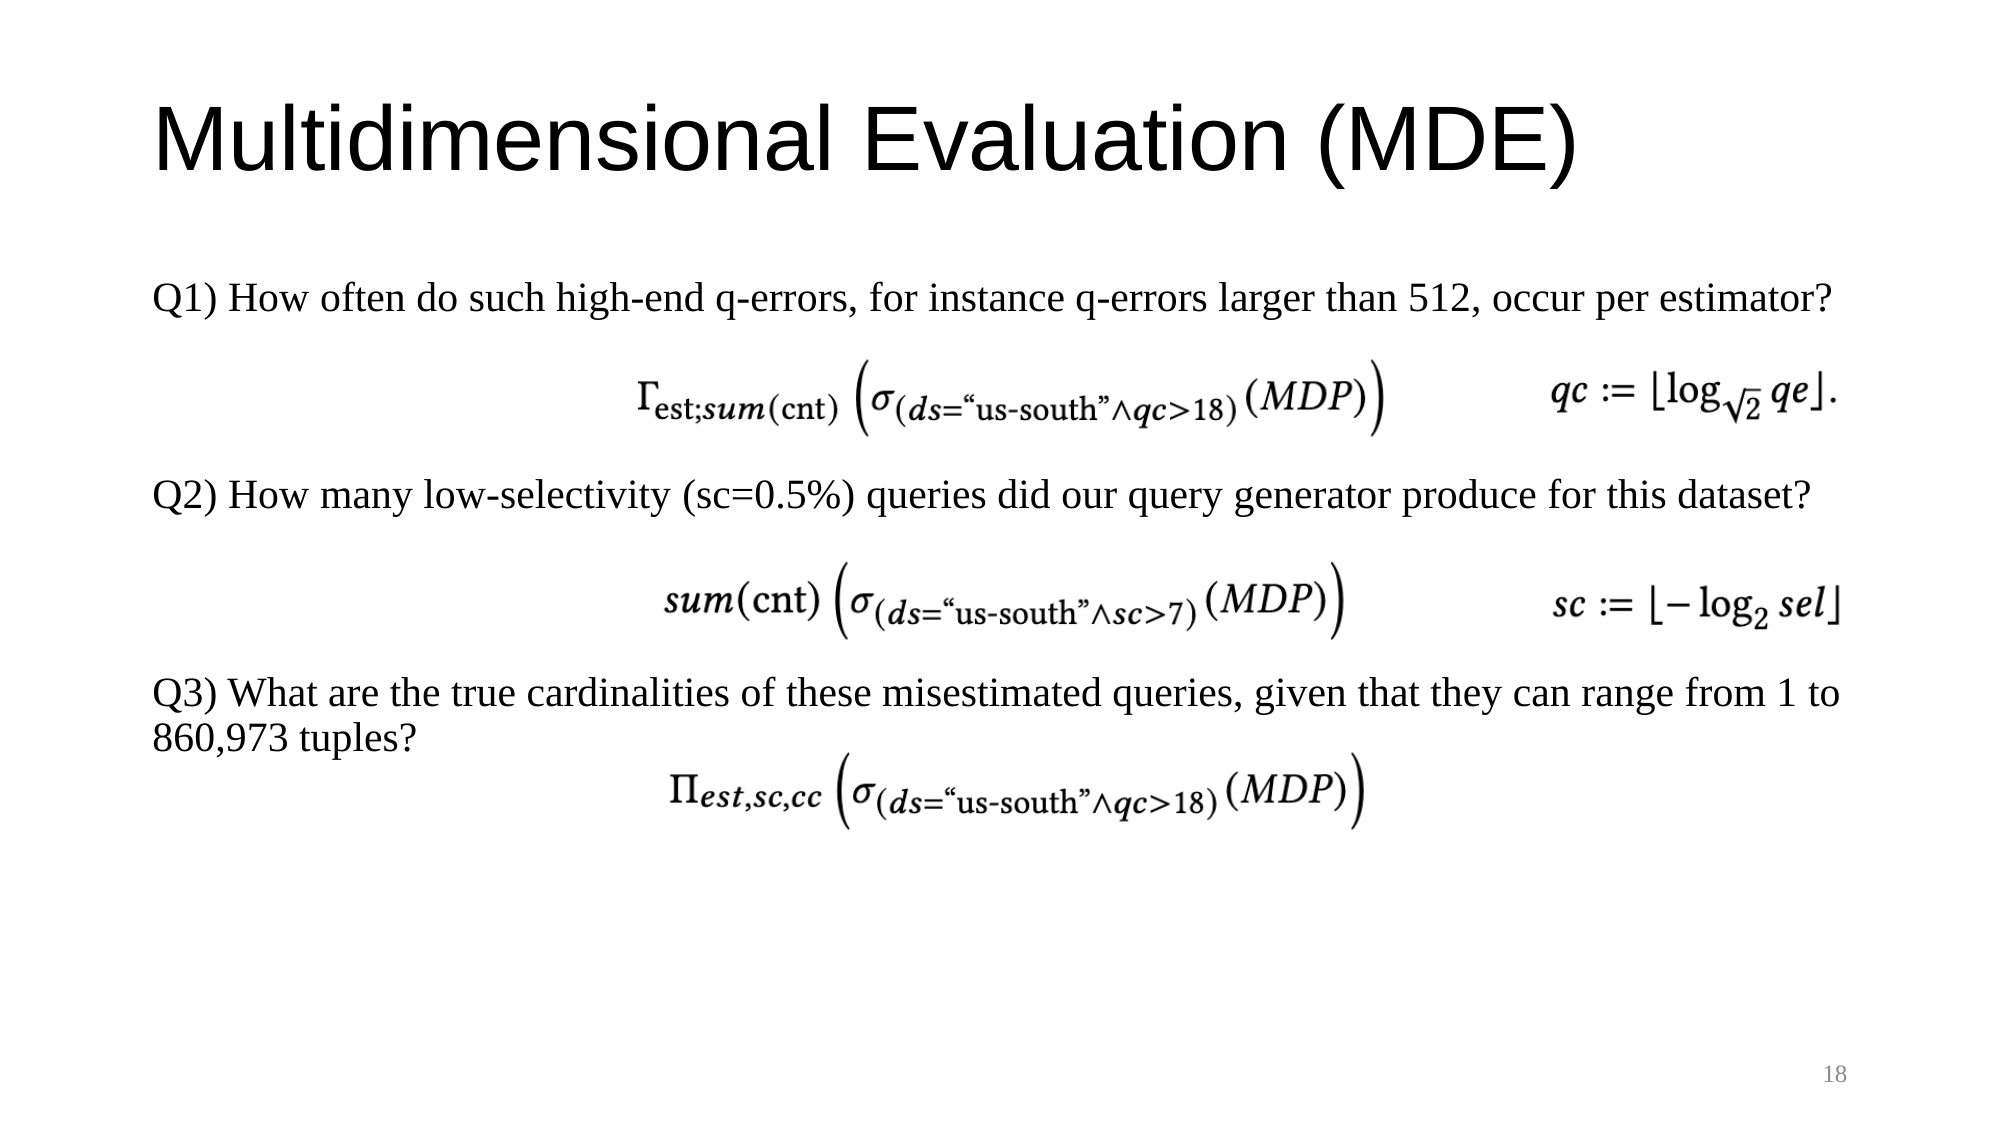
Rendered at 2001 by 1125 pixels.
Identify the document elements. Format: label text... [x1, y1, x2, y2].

picture [1533, 366, 1863, 430]
picture [1537, 577, 1853, 641]
picture [647, 552, 1353, 641]
list Q1) How often do such high-end q-errors, for instance q-errors larger than 512, occur per estimator? Q2) How many low-selectivity (sc=0.5%) queries did our query generator produce for this dataset? Q3) What are the true cardinalities of these misestimated queries, given that they can range from 1 to 860,973 tuples? [137, 267, 1863, 1014]
picture [630, 749, 1370, 831]
title Multidimensional Evaluation (MDE) [137, 59, 1863, 221]
slide_number 18 [1412, 1042, 1863, 1103]
picture [613, 355, 1387, 441]
